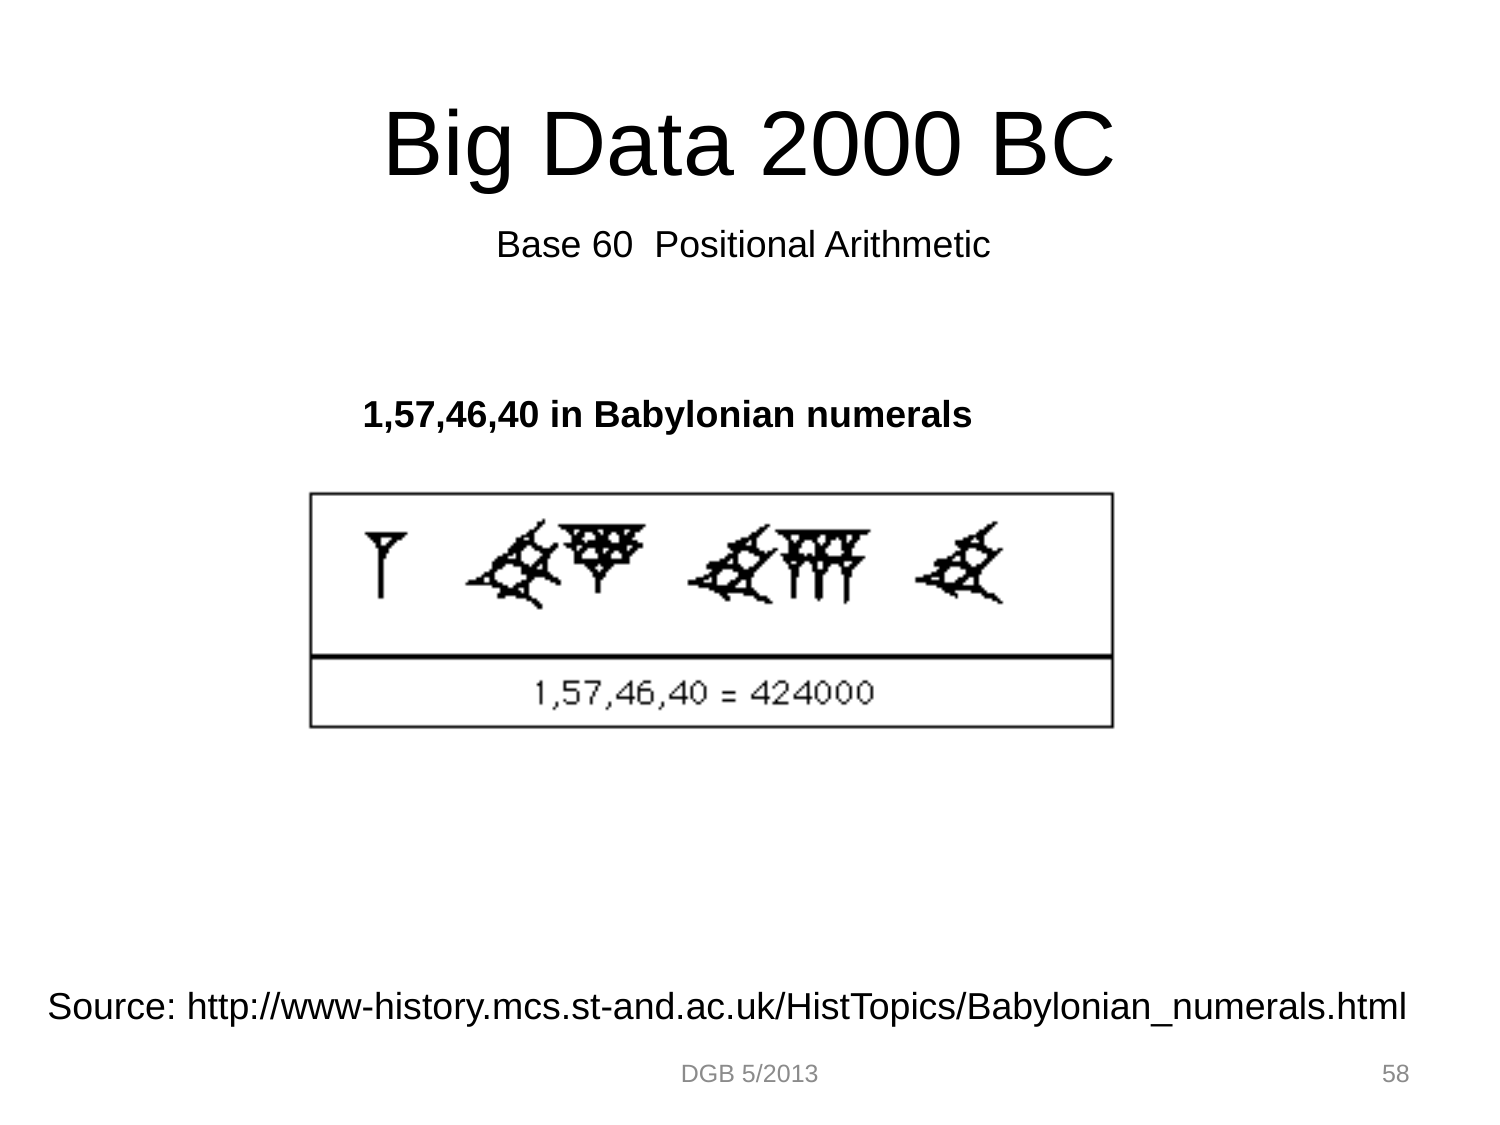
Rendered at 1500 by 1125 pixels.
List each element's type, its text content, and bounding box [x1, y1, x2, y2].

text_box Source: http://www-history.mcs.st-and.ac.uk/HistTopics/Babylonian_numerals.html [32, 974, 1433, 1035]
title Big Data 2000 BC [75, 45, 1425, 233]
picture [305, 488, 1120, 738]
text_box Base 60 Positional Arithmetic [474, 212, 1013, 273]
slide_number 58 [1074, 1042, 1425, 1103]
footer DGB 5/2013 [512, 1042, 988, 1103]
text_box 1,57,46,40 in Babylonian numerals [337, 382, 1088, 486]
